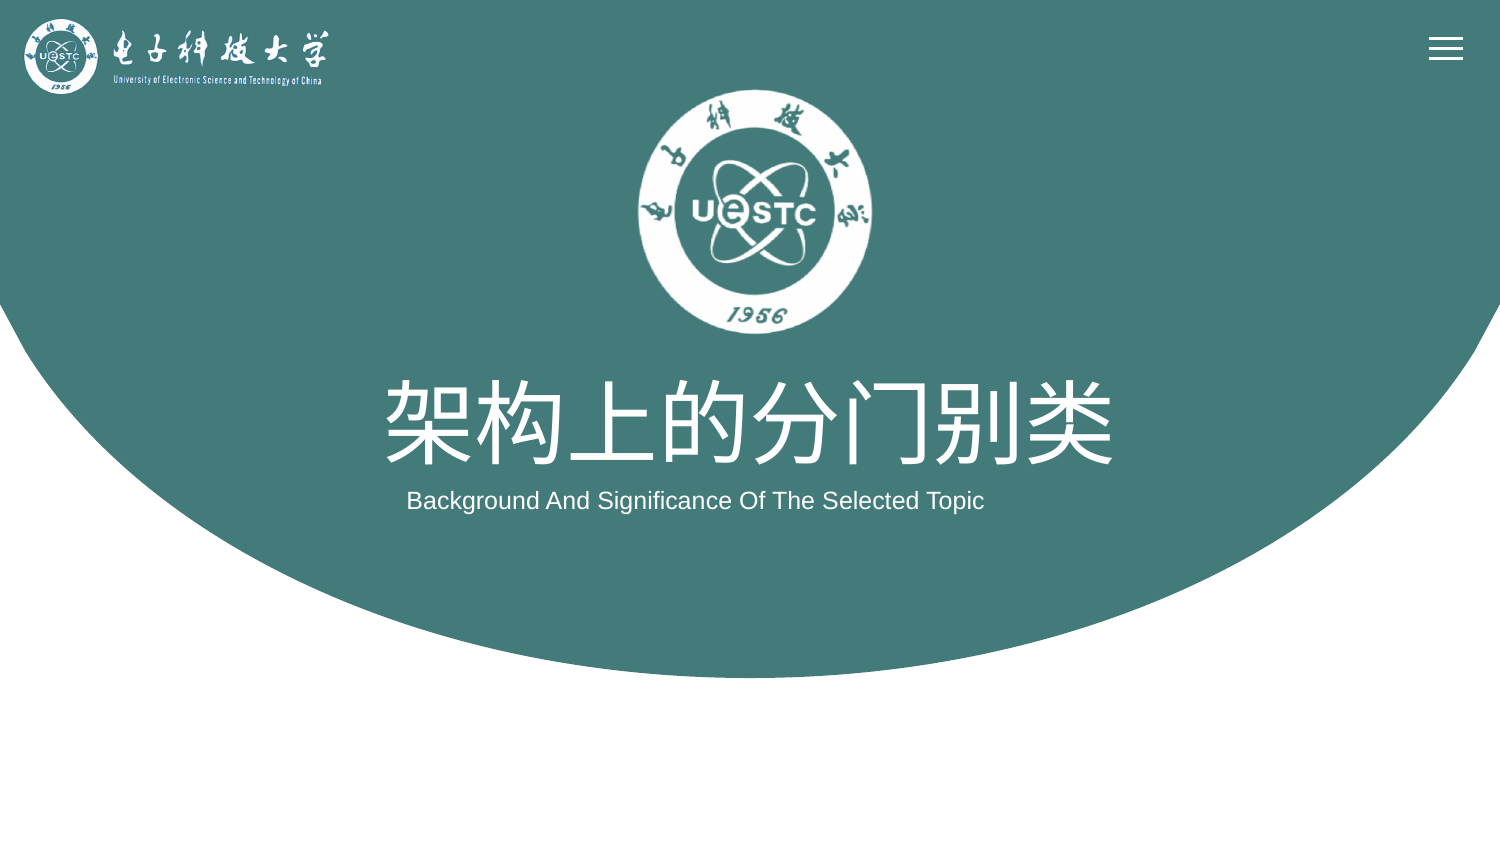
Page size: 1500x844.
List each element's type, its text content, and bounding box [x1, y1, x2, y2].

picture [577, 89, 923, 335]
text_box [0, 0, 1500, 680]
picture [0, 6, 341, 106]
text_box 架构上的分门别类 [368, 358, 1132, 594]
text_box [1428, 38, 1463, 59]
text_box Background And Significance Of The Selected Topic [391, 477, 1109, 522]
